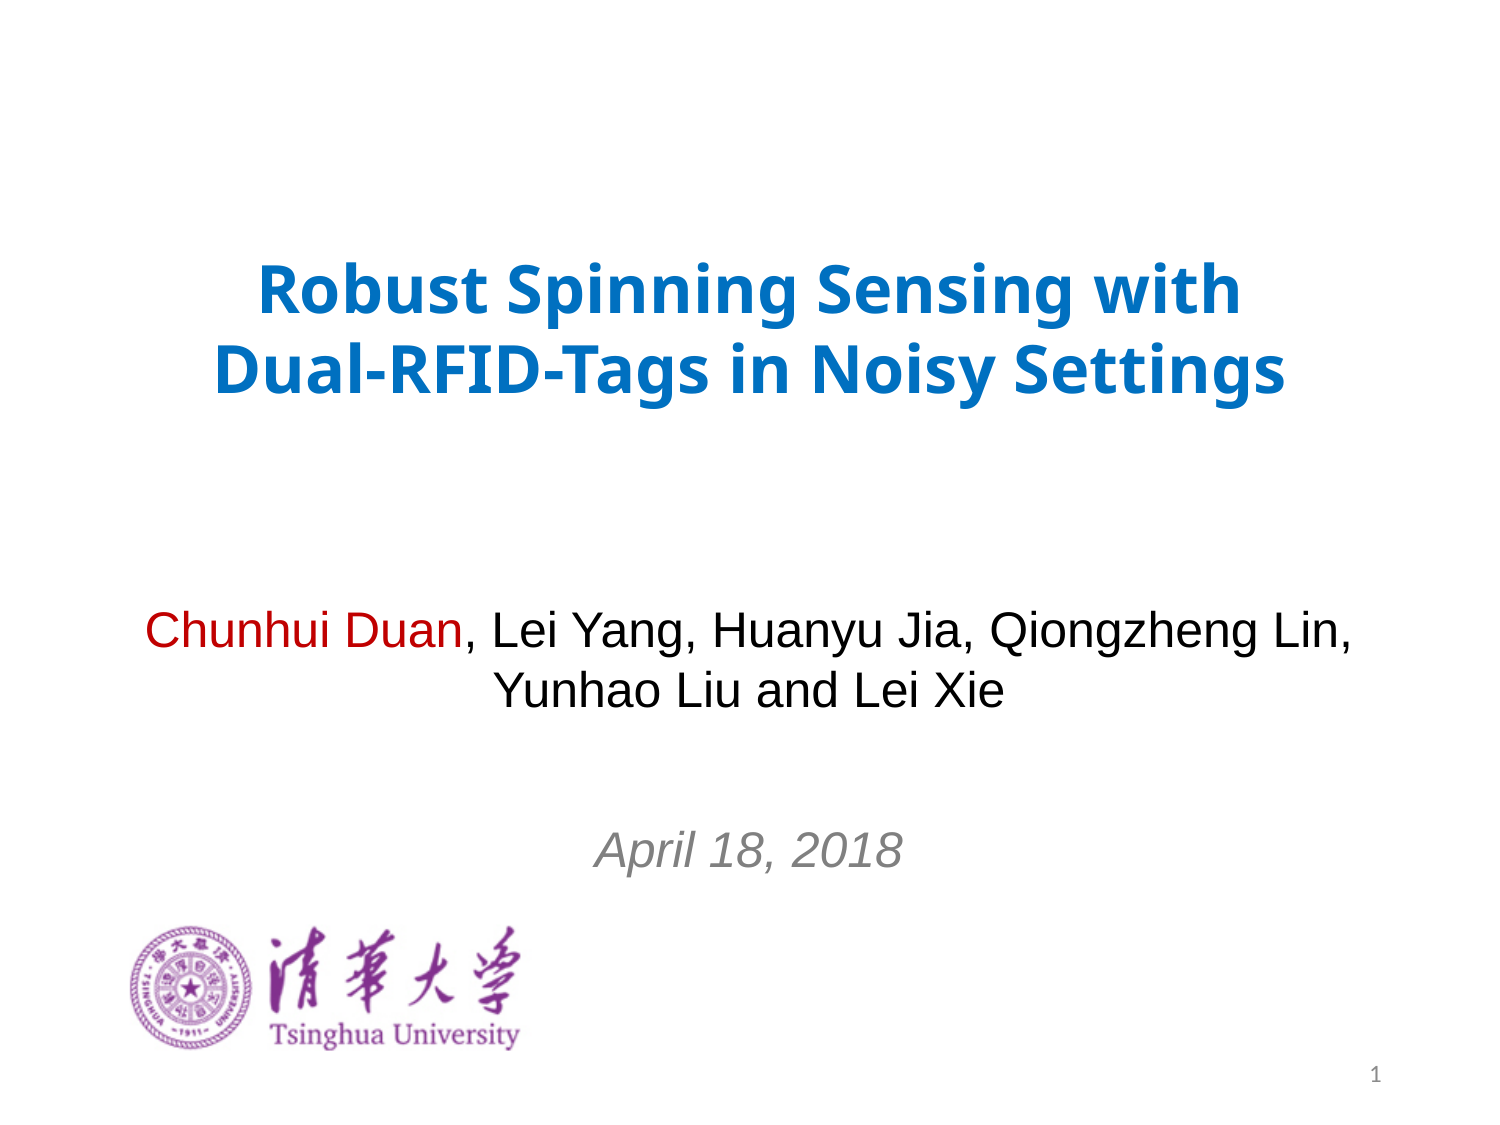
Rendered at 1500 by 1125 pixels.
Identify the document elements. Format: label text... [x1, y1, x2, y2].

slide_number 1 [1059, 1042, 1397, 1103]
picture [110, 901, 545, 1054]
title Robust Spinning Sensing with Dual-RFID-Tags in Noisy Settings [168, 178, 1332, 476]
text_box Chunhui Duan, Lei Yang, Huanyu Jia, Qiongzheng Lin, Yunhao Liu and Lei Xie [89, 591, 1409, 724]
text_box April 18, 2018 [173, 811, 1325, 884]
